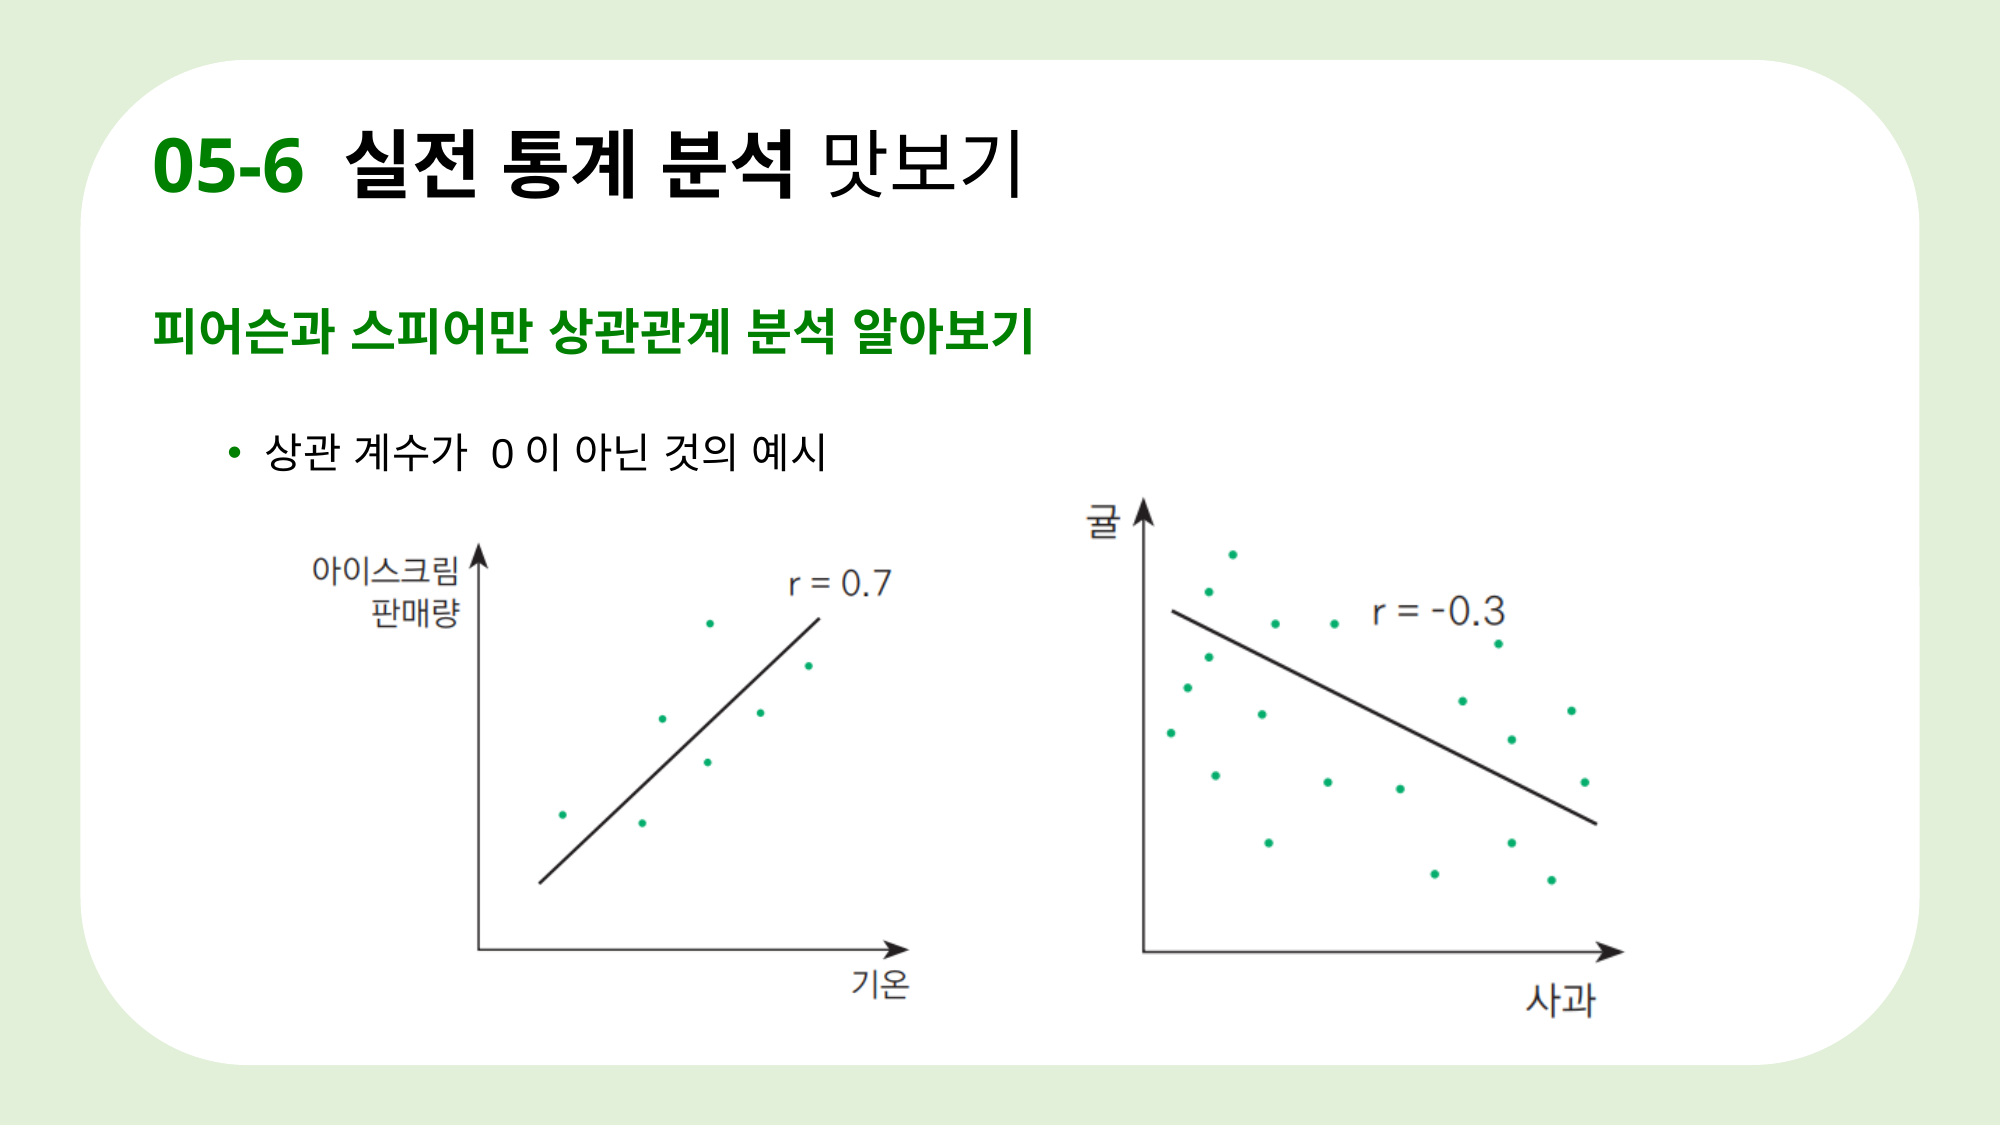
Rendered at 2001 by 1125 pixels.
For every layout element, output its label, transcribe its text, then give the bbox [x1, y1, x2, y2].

picture [294, 532, 967, 1014]
picture [1033, 463, 1674, 1036]
list 피어슨과 스피어만 상관관계 분석 알아보기 상관 계수가 0이 아닌 것의 예시 [137, 299, 1863, 1014]
title 05-6 실전 통계 분석 맛보기 [137, 59, 1863, 278]
